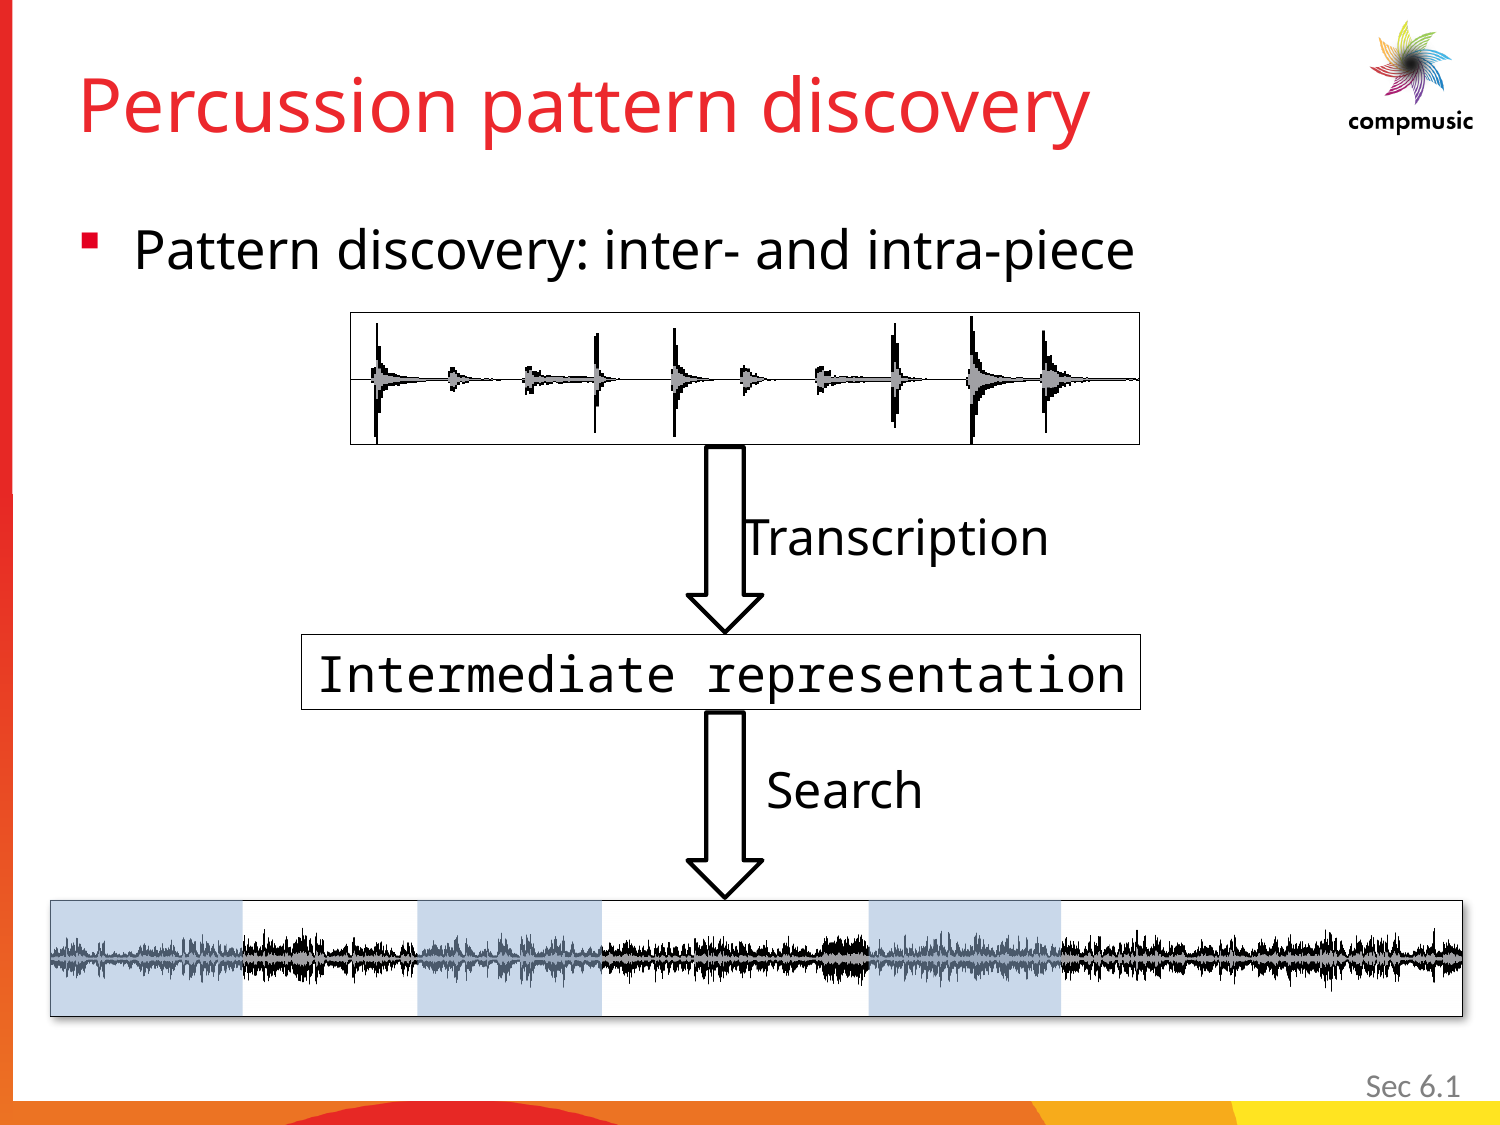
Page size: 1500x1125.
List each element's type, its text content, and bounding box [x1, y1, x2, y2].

text_box Transcription [727, 498, 1066, 574]
title Percussion pattern discovery [62, 37, 1413, 168]
picture [349, 312, 1140, 445]
text_box Intermediate representation [301, 634, 1141, 710]
text_box [685, 710, 765, 897]
picture [12, 1101, 1500, 1125]
text_box Sec 6.1 [1351, 1056, 1476, 1112]
text_box [685, 453, 765, 635]
text_box Search [751, 751, 940, 827]
list Pattern discovery: inter- and intra-piece [62, 174, 1413, 897]
picture [1346, 12, 1475, 142]
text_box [49, 899, 1463, 1017]
